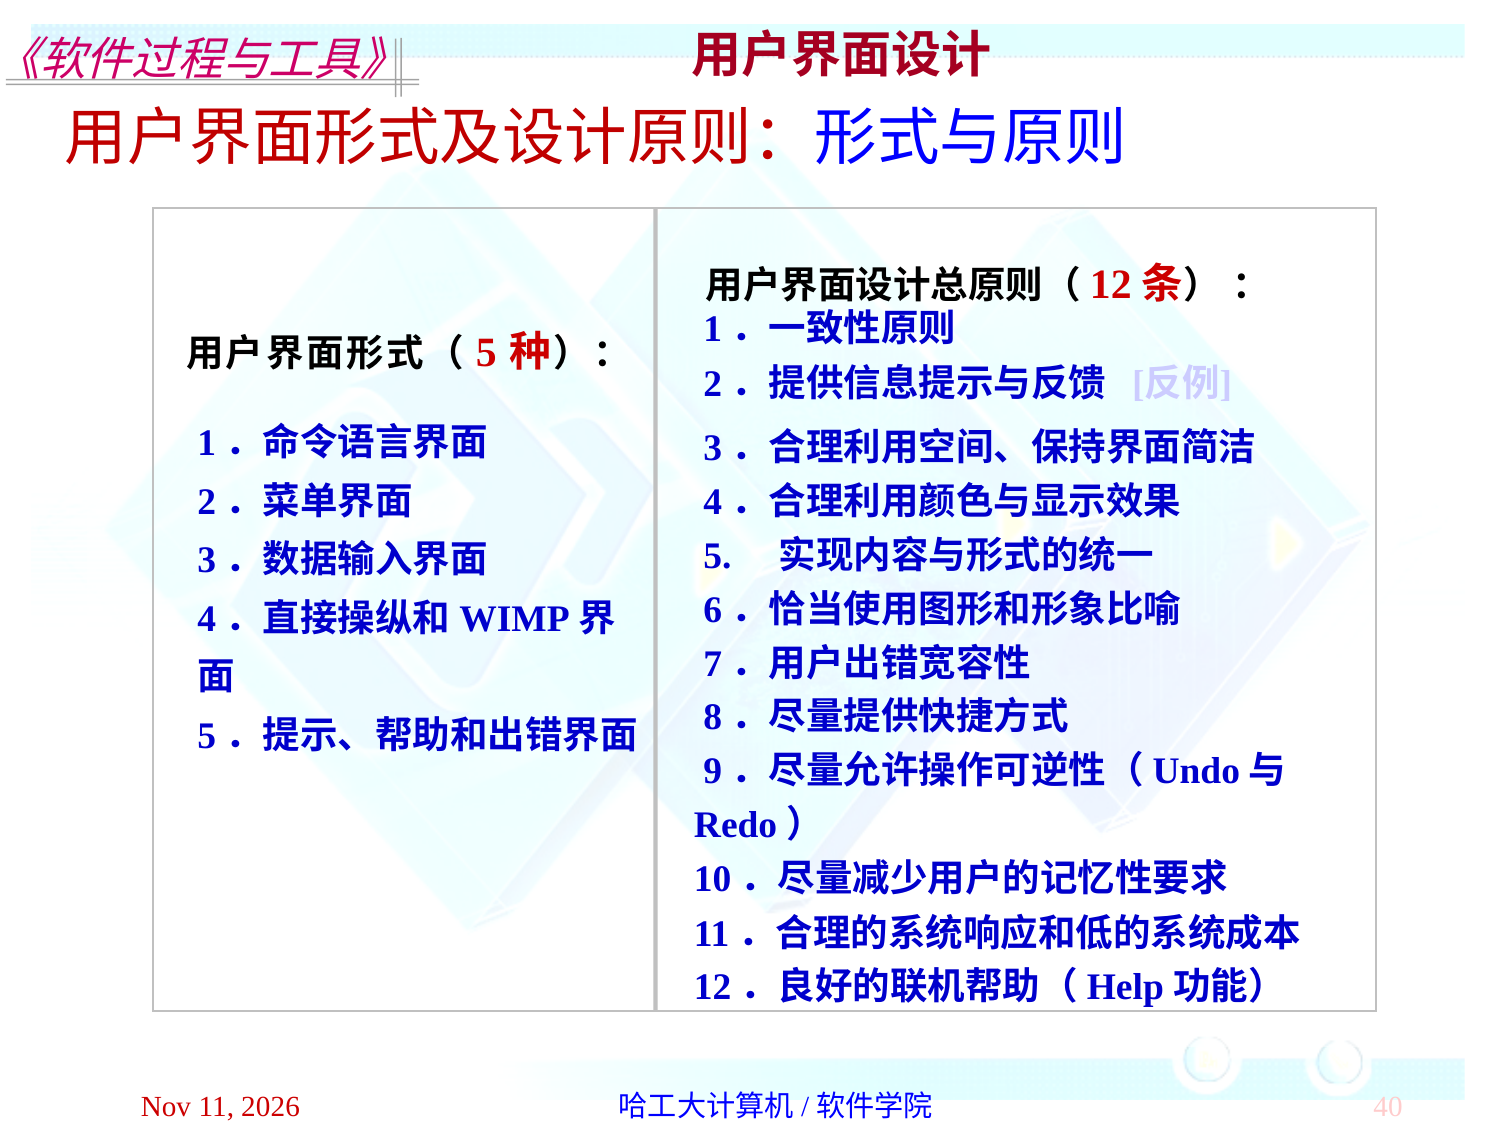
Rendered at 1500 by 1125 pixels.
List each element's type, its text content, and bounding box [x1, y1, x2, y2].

text_box [656, 208, 1376, 1012]
text_box 用户界面形式及设计原则：形式与原则 [50, 90, 1447, 198]
text_box 1．一致性原则 2．提供信息提示与反馈 [反例] 3．合理利用空间、保持界面简洁 4．合理利用颜色与显示效果 5. 实现内容与形式的统一 6．恰当使用图形和形象比喻 7．用户出错宽容性 8．尽量提供快捷方式 9．尽量允许操作可逆性（Undo与Redo） 10．尽量减少用户的记忆性要求 11．合理的系统响应和低的系统成本 12．良好的联机帮助（Help功能） [679, 314, 1412, 988]
text_box 用户界面设计总原则（12条） ： [691, 243, 1329, 315]
text_box 1．命令语言界面 2．菜单界面 3．数据输入界面 4．直接操纵和WIMP界面 5．提示、帮助和出错界面 [182, 385, 656, 776]
text_box [152, 208, 655, 1012]
text_box 用户界面设计 [389, 15, 1294, 90]
text_box 用户界面形式（5种）： [171, 314, 609, 386]
